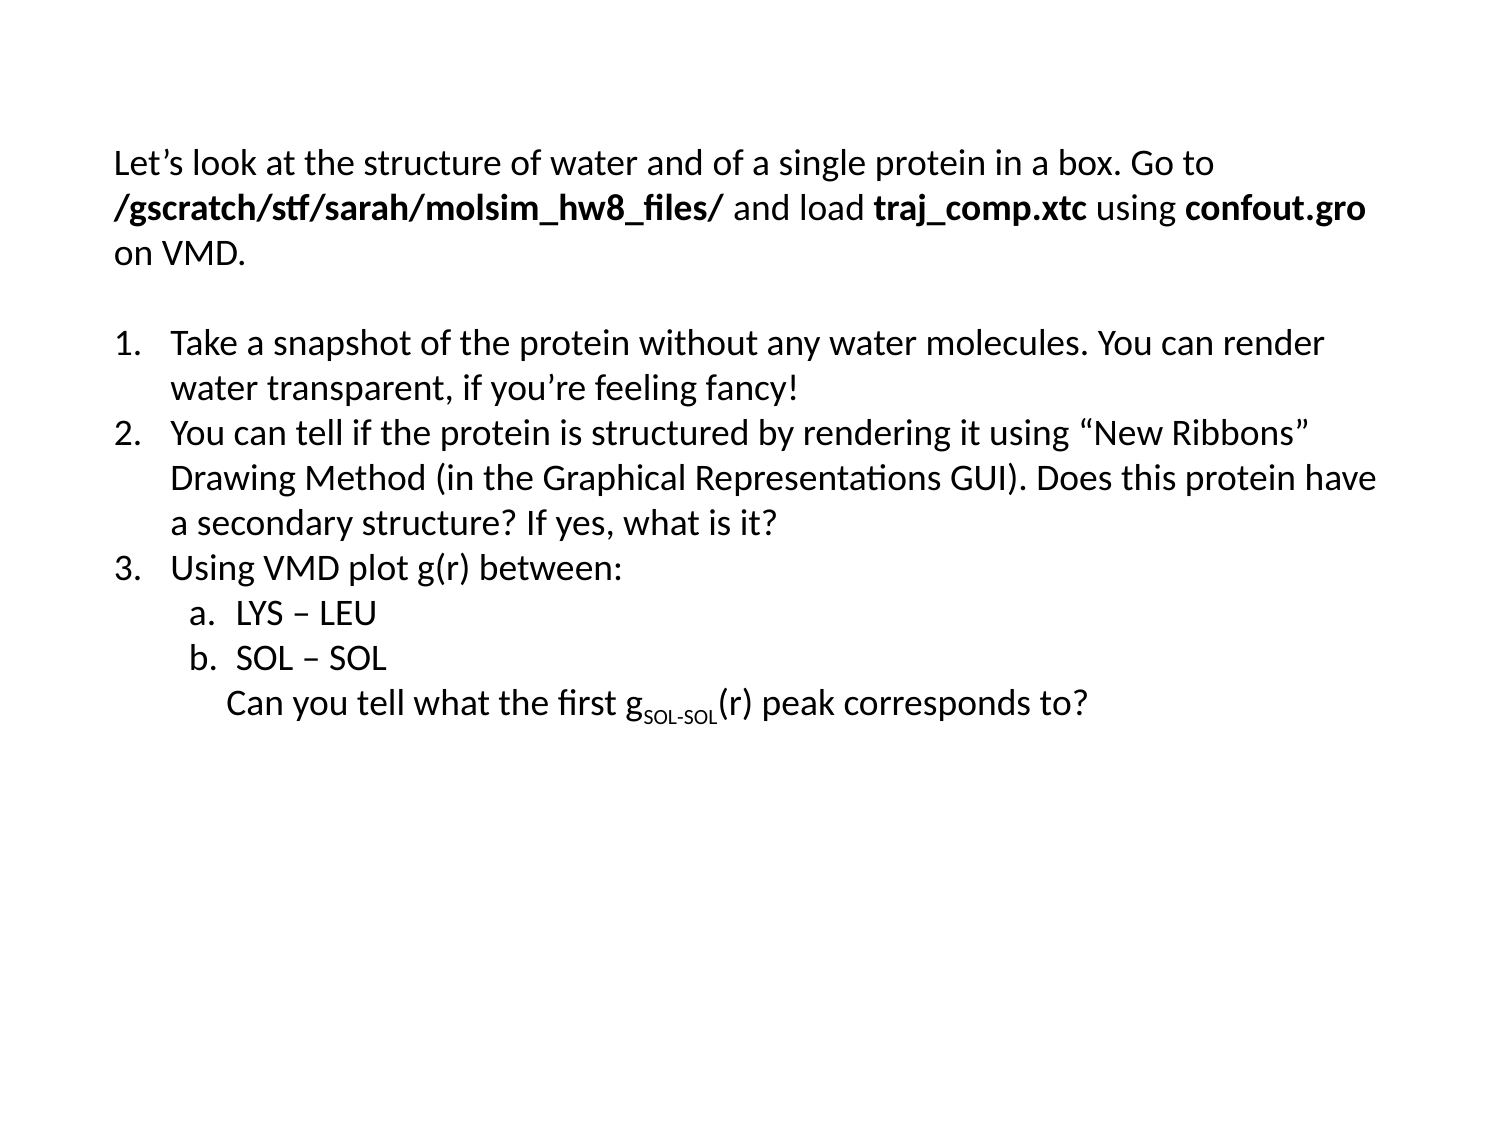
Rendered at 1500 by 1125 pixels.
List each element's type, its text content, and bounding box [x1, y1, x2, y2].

text_box Let’s look at the structure of water and of a single protein in a box. Go to /gscratch/stf/sarah/molsim_hw8_files/ and load traj_comp.xtc using confout.gro on VMD. Take a snapshot of the protein without any water molecules. You can render water transparent, if you’re feeling fancy! You can tell if the protein is structured by rendering it using “New Ribbons” Drawing Method (in the Graphical Representations GUI). Does this protein have a secondary structure? If yes, what is it? Using VMD plot g(r) between: LYS – LEU SOL – SOL Can you tell what the first gSOL-SOL(r) peak corresponds to? [99, 130, 1401, 737]
